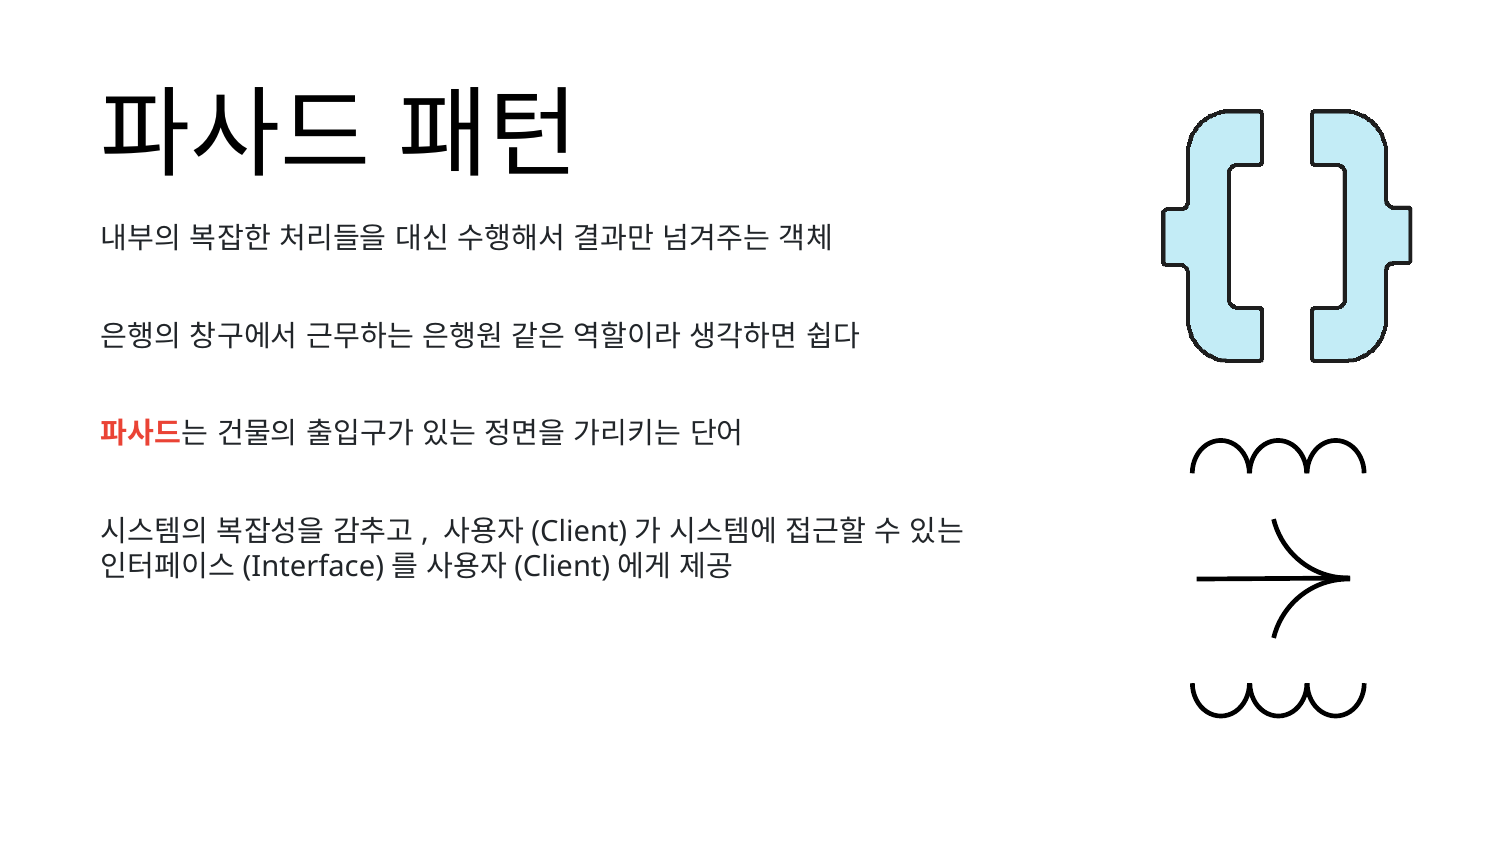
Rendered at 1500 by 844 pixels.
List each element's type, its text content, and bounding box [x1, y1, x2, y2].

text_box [1245, 386, 1312, 560]
text_box 파사드 패턴 [85, 55, 1146, 204]
picture [1160, 109, 1413, 364]
text_box 내부의 복잡한 처리들을 대신 수행해서 결과만 넘겨주는 객체 은행의 창구에서 근무하는 은행원 같은 역할이라 생각하면 쉽다 파사드는 건물의 출입구가 있는 정면을 가리키는 단어 시스템의 복잡성을 감추고, 사용자(Client)가 시스템에 접근할 수 있는 인터페이스(Interface)를 사용자(Client)에게 제공 [85, 204, 1038, 632]
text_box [1245, 597, 1312, 770]
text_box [1154, 464, 1467, 693]
